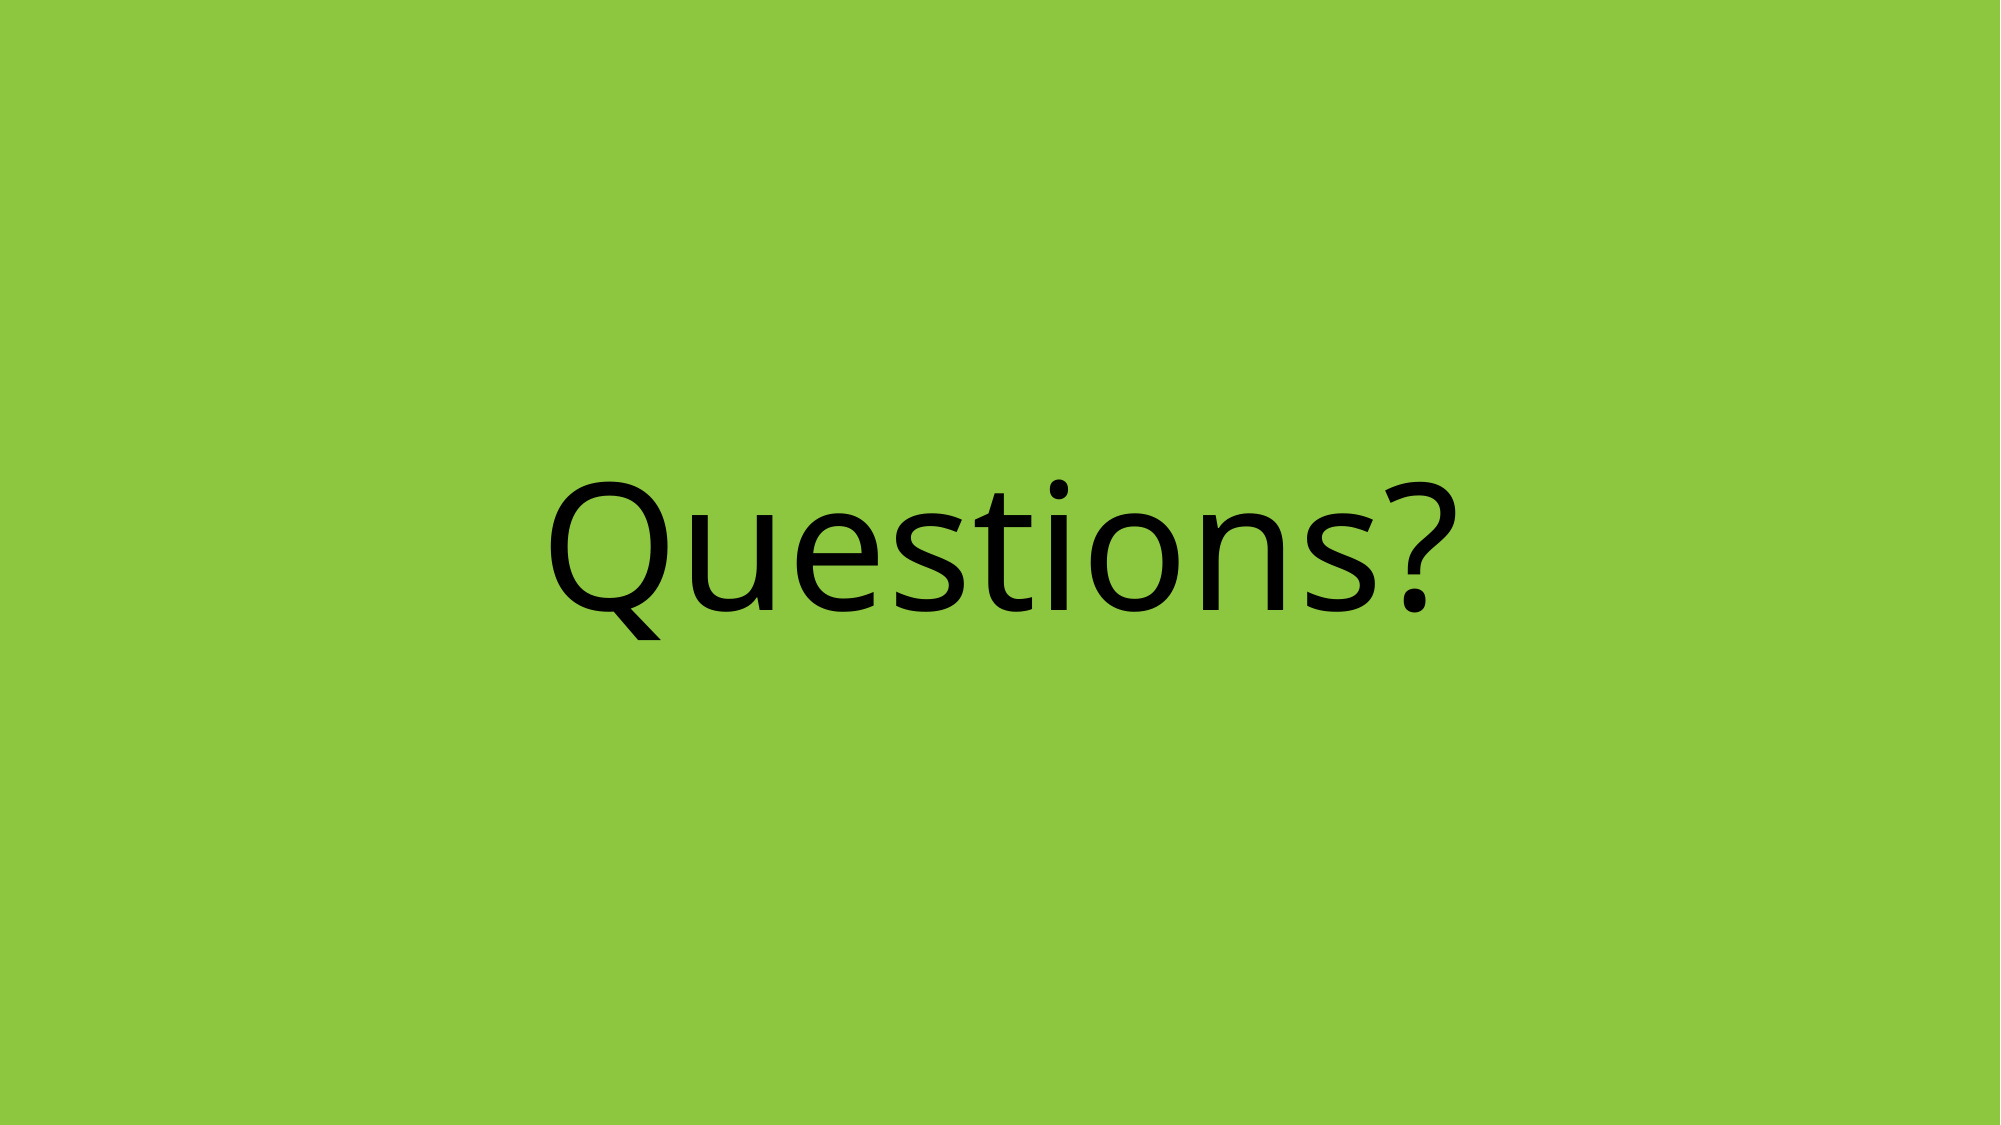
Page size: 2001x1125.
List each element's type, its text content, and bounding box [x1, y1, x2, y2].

title Questions? [0, 444, 2000, 662]
